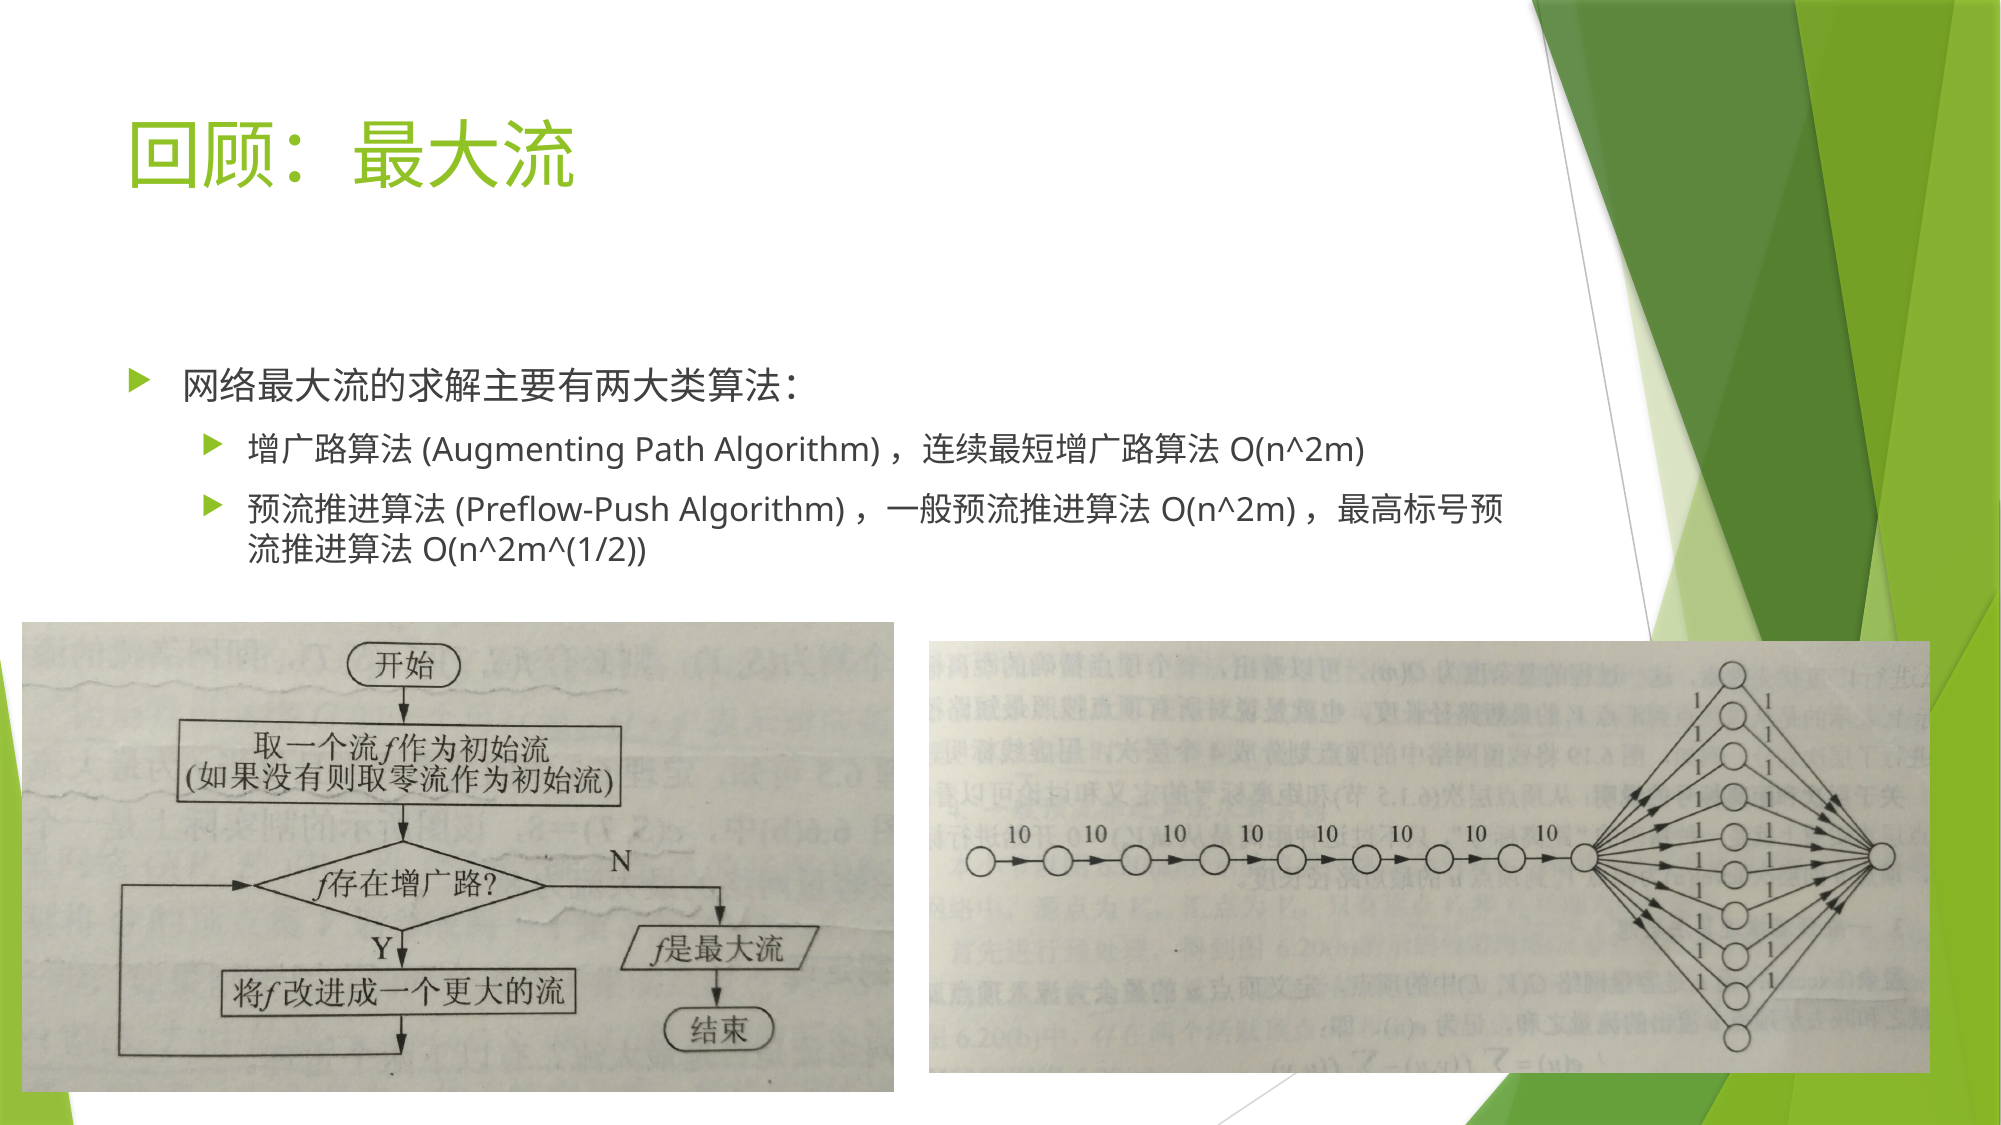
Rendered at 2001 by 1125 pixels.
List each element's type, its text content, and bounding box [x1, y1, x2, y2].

picture [22, 622, 895, 1092]
picture [928, 641, 1930, 1073]
list 网络最大流的求解主要有两大类算法： 增广路算法(Augmenting Path Algorithm)，连续最短增广路算法O(n^2m) 预流推进算法(Preflow-Push Algorithm)，一般预流推进算法O(n^2m)，最高标号预流推进算法O(n^2m^(1/2)) [111, 354, 1522, 992]
title 回顾：最大流 [111, 99, 1522, 317]
